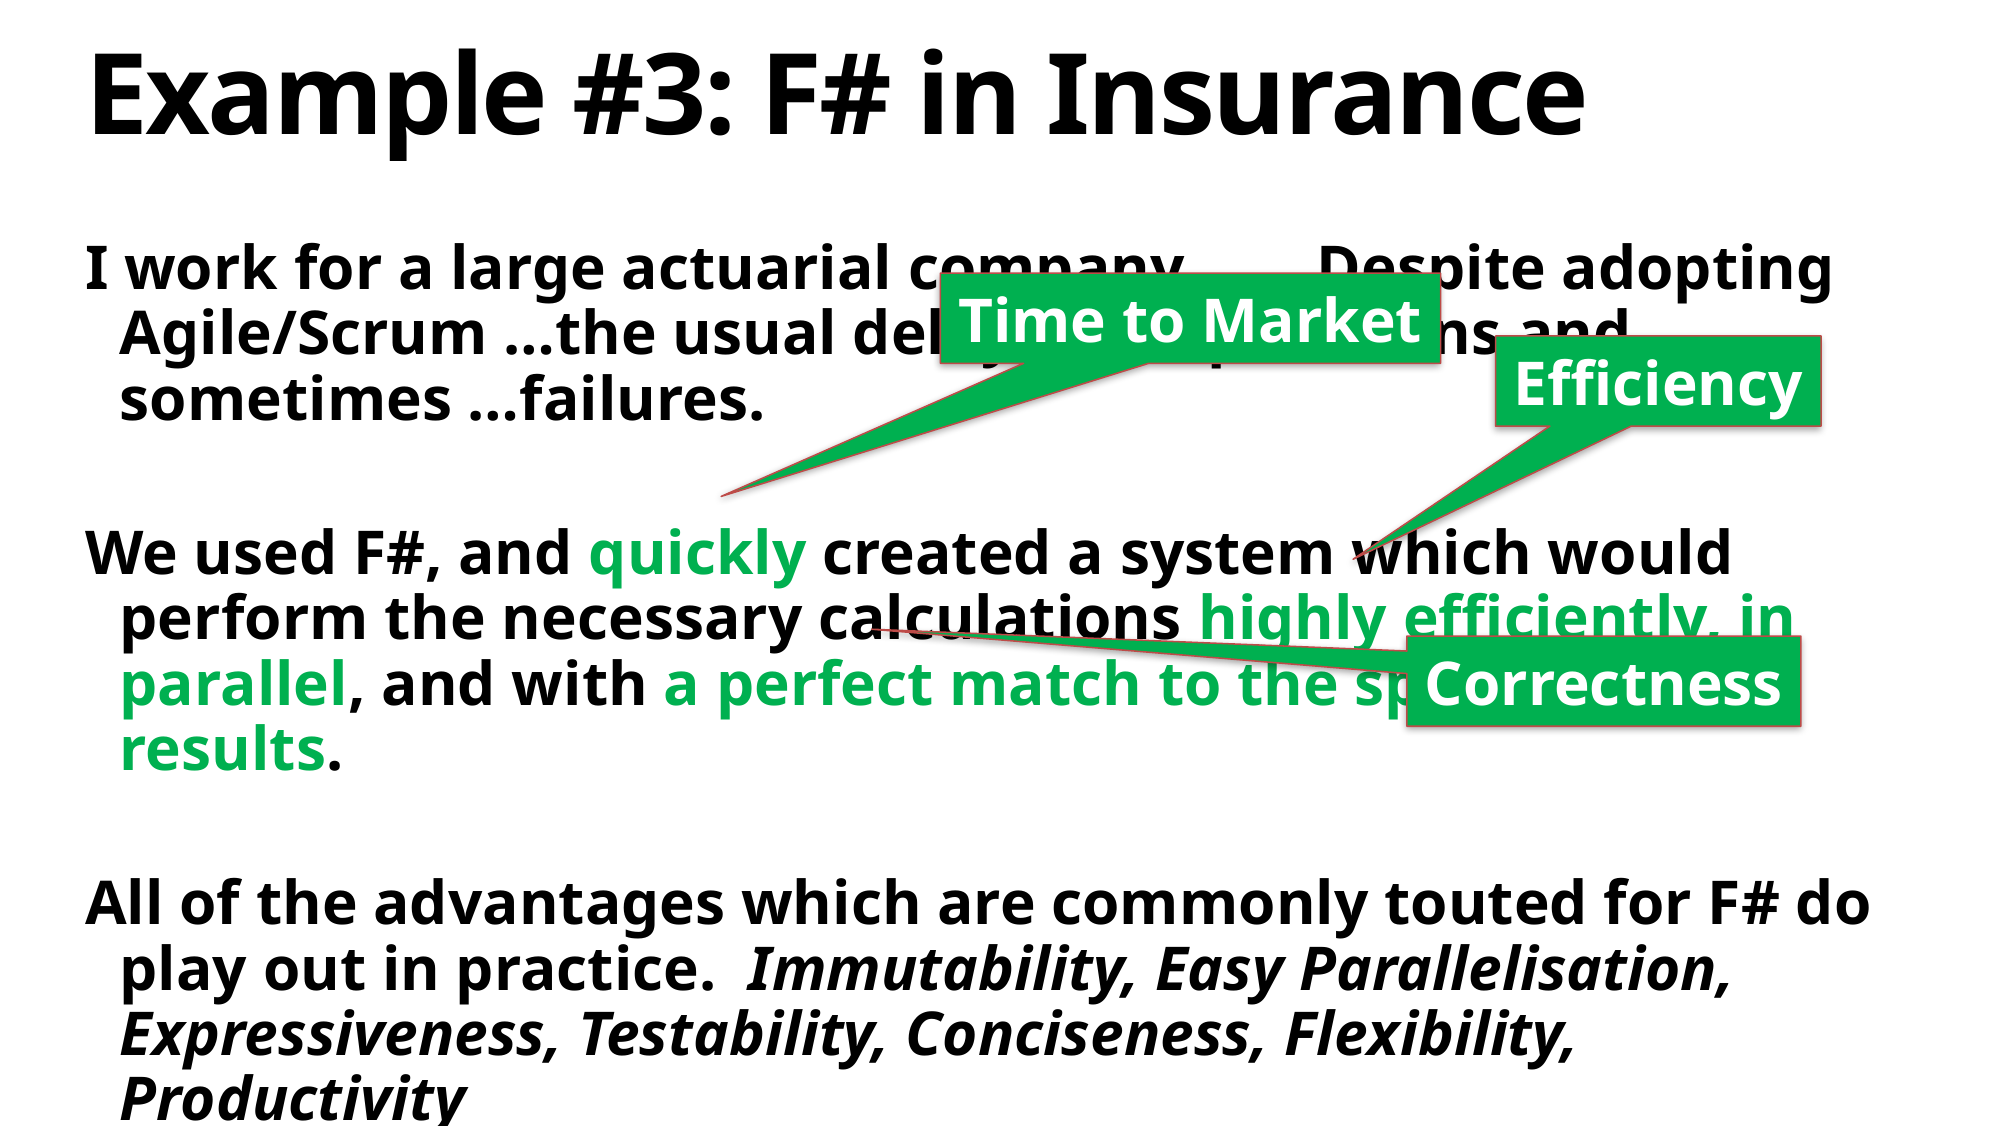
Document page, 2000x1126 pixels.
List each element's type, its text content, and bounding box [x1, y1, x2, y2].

list I work for a large actuarial company... …Despite adopting Agile/Scrum …the usual delays, complications and sometimes …failures. We used F#, and quickly created a system which would perform the necessary calculations highly efficiently, in parallel, and with a perfect match to the spreadsheet results. All of the advantages which are commonly touted for F# do play out in practice. Immutability, Easy Parallelisation, Expressiveness, Testability, Conciseness, Flexibility, Productivity [ Company name omitted ] [85, 237, 1914, 1036]
text_box Time to Market [720, 272, 1442, 498]
text_box Correctness [870, 628, 1802, 728]
text_box Efficiency [1352, 335, 1822, 560]
title Example #3: F# in Insurance [85, 37, 1914, 161]
